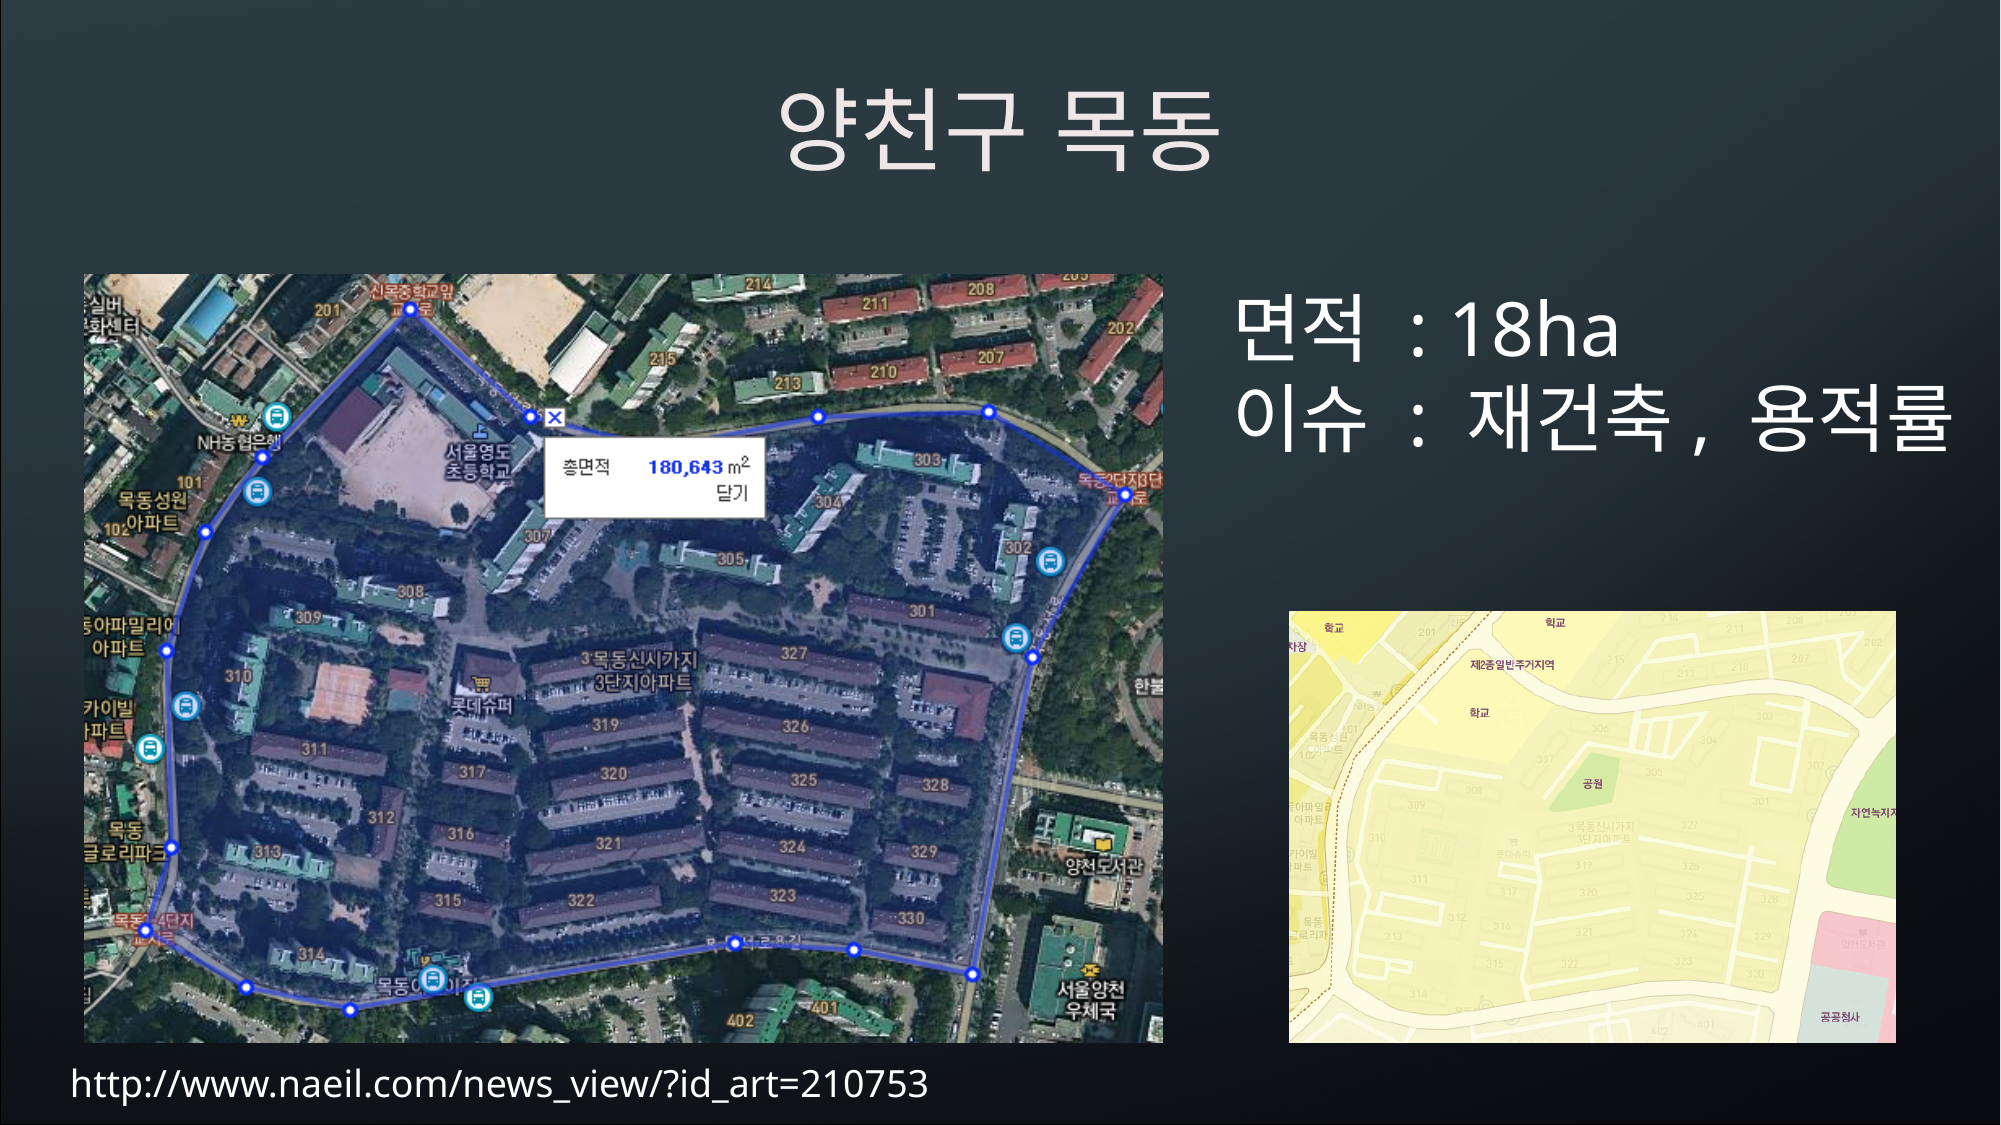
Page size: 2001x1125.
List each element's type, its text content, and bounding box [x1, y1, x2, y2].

text_box 양천구 목동 [761, 65, 1239, 191]
text_box 면적 : 18ha 이슈 : 재건축, 용적률 [1217, 274, 1971, 470]
picture [84, 274, 1163, 1043]
picture [1289, 610, 1896, 1043]
text_box http://www.naeil.com/news_view/?id_art=210753 [55, 1052, 945, 1113]
